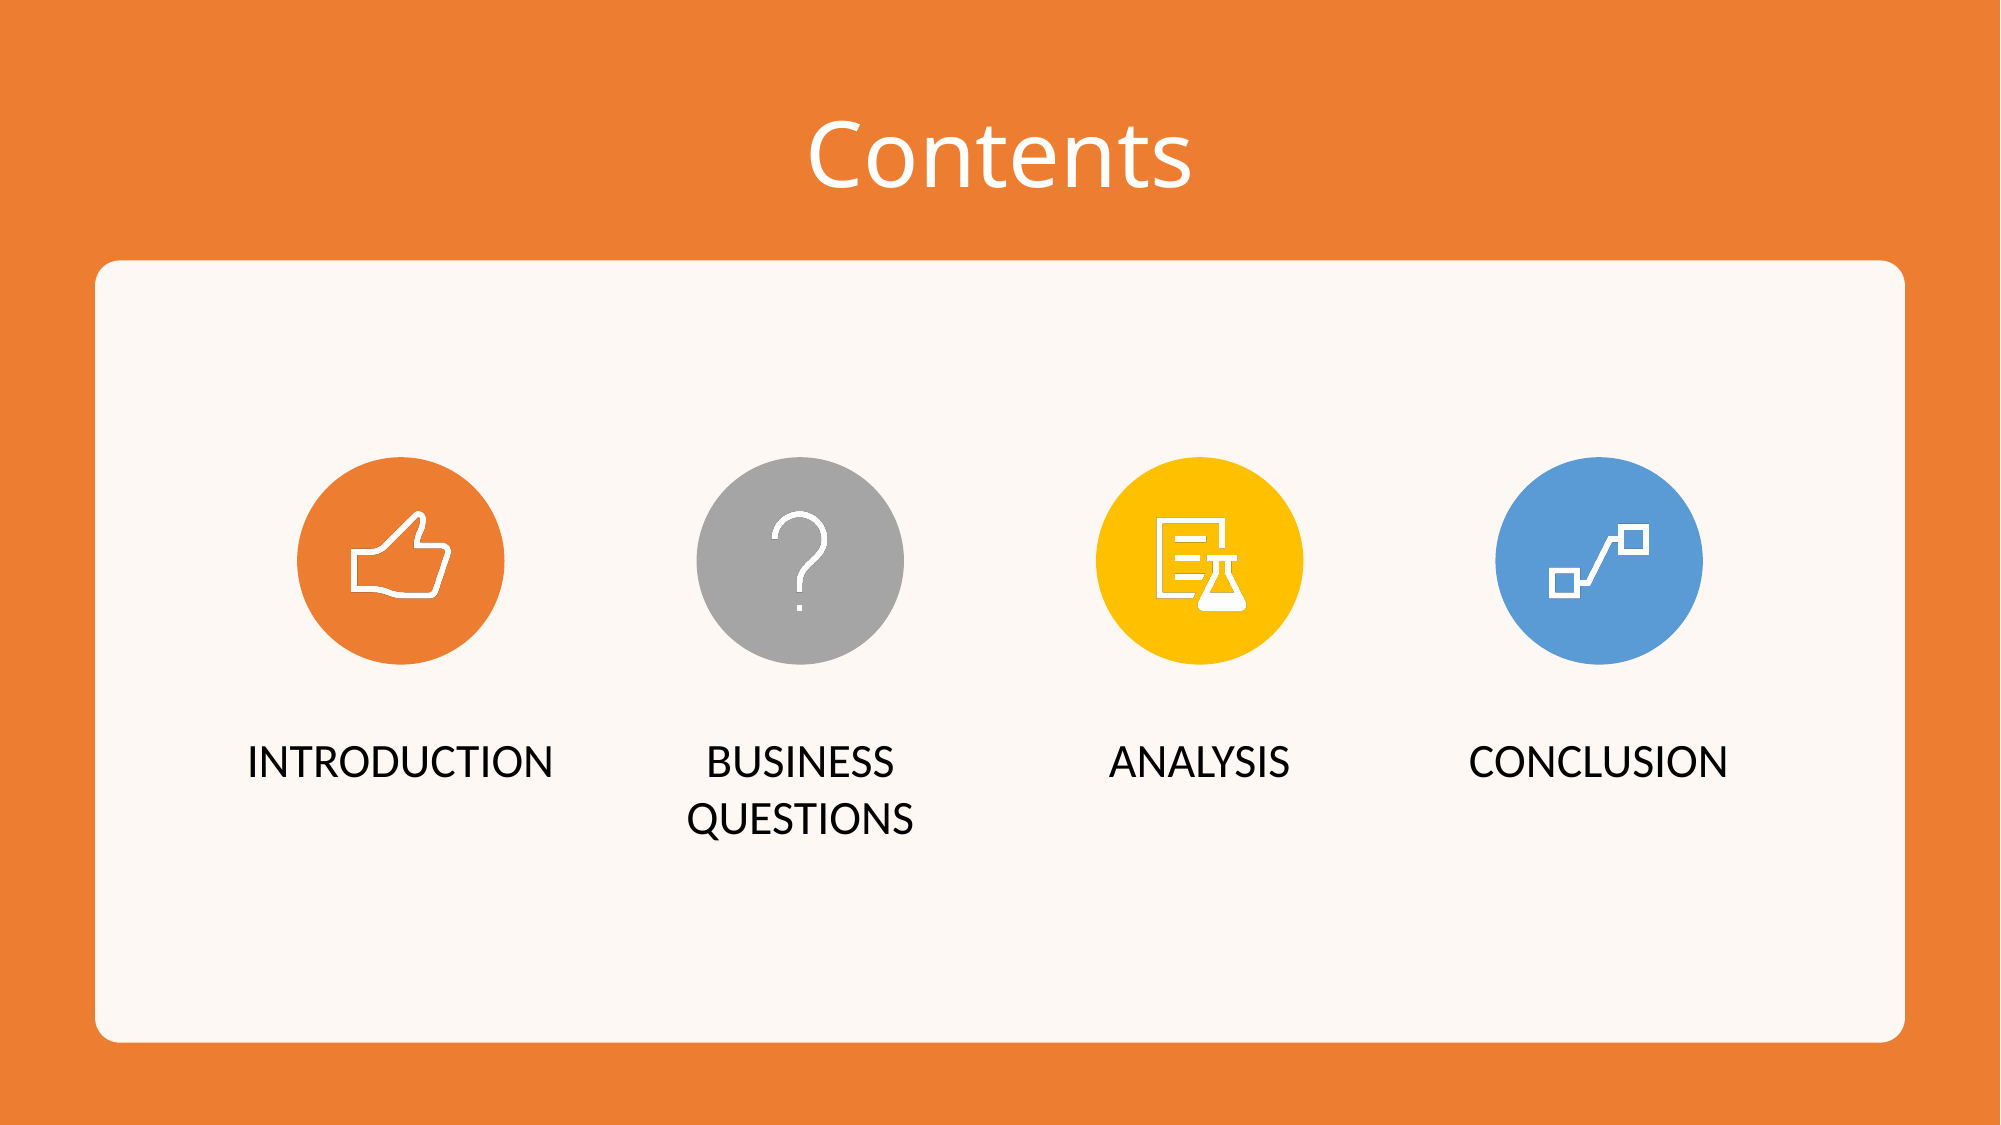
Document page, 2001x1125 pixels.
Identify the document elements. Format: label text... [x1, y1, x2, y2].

text_box [0, 0, 2000, 1125]
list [137, 295, 1863, 1010]
title Contents [137, 75, 1863, 241]
text_box [94, 259, 1906, 1044]
